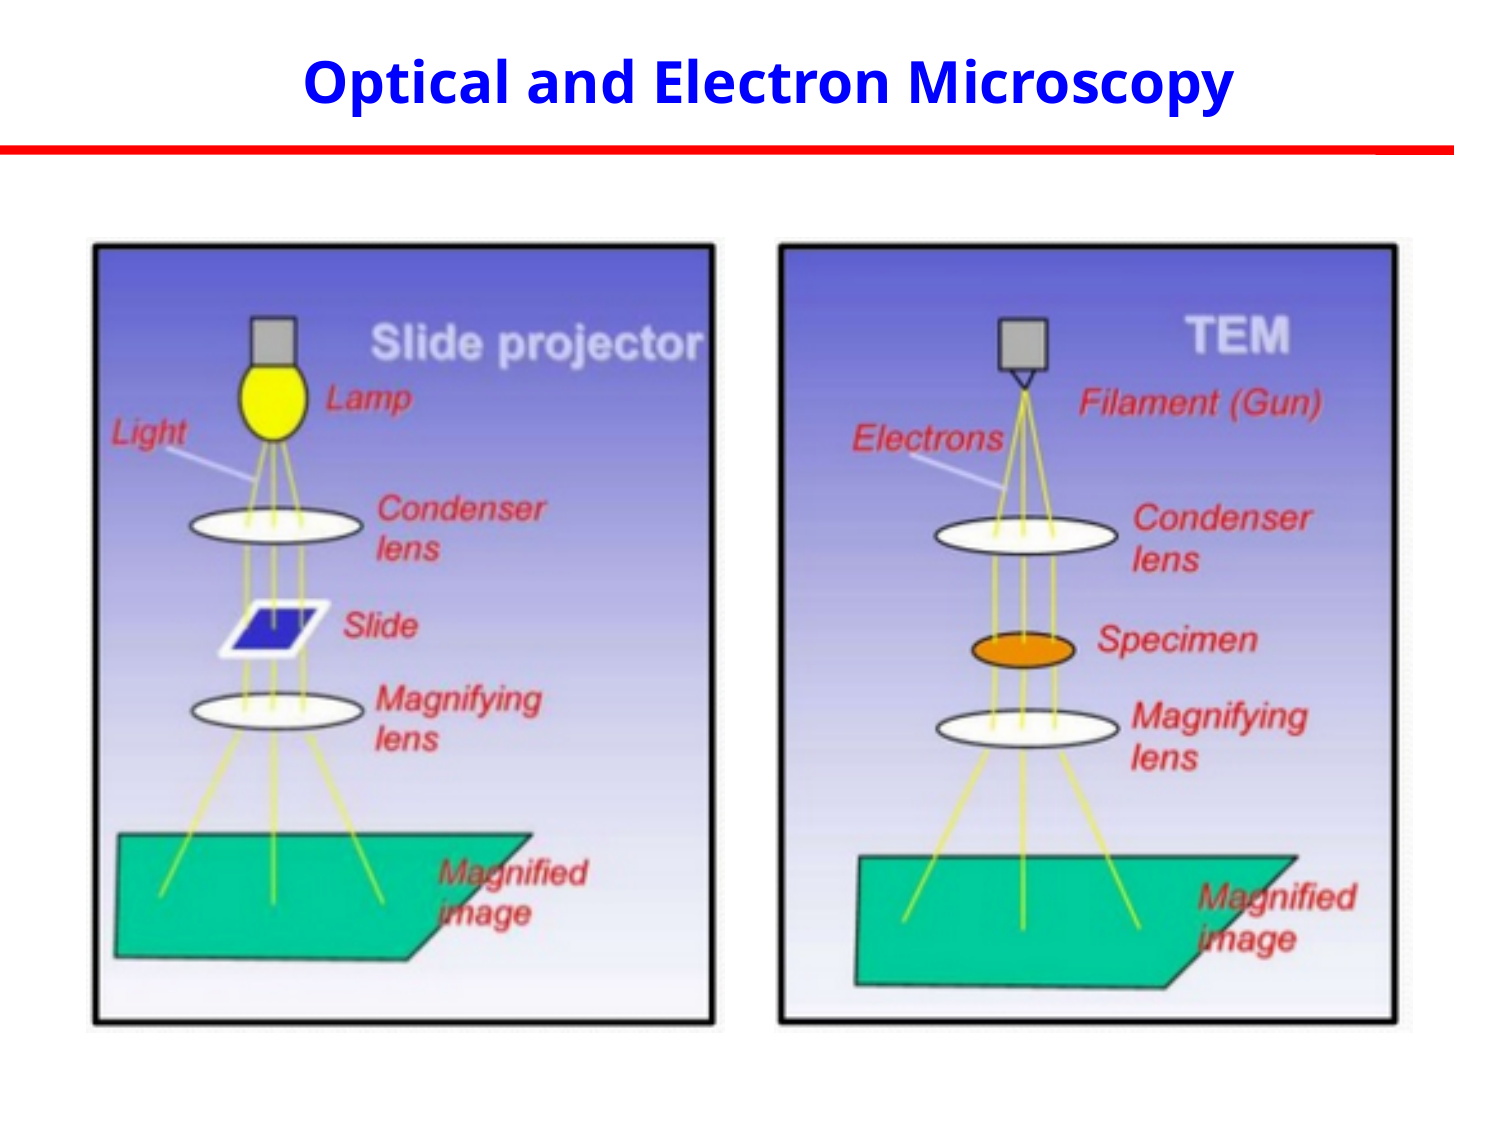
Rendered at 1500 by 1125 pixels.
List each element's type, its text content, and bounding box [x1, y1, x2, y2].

picture [86, 237, 726, 1033]
text_box Optical and Electron Microscopy [75, 37, 1463, 123]
picture [774, 237, 1414, 1033]
